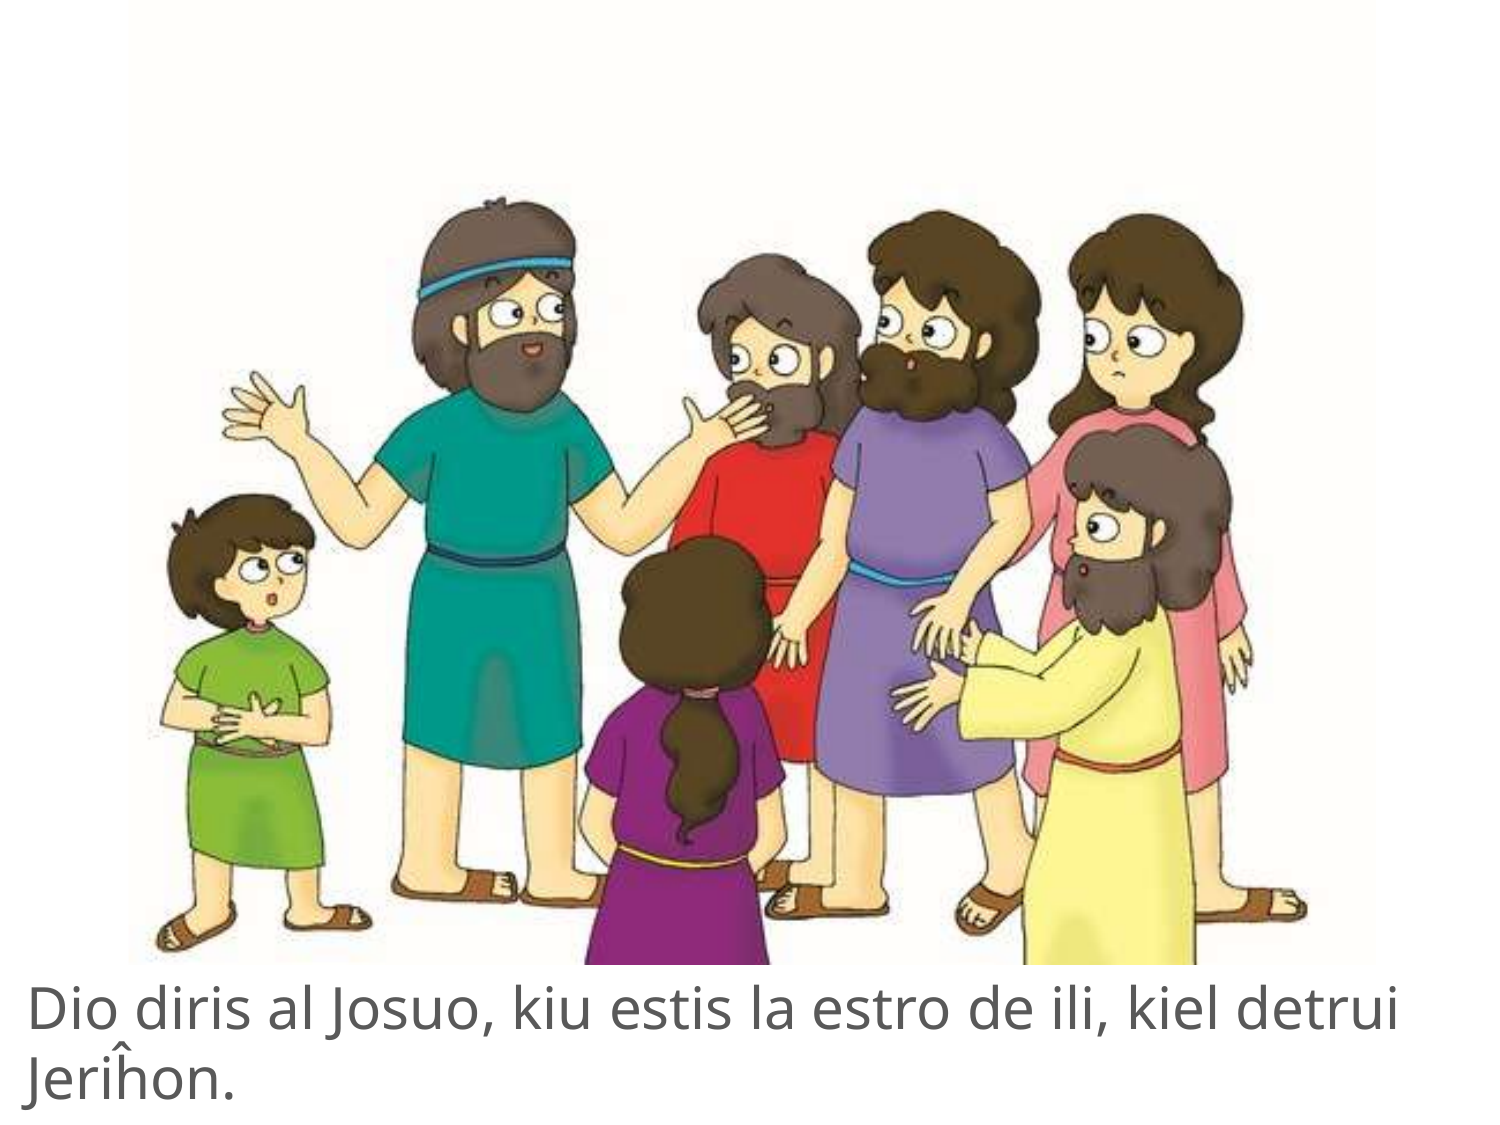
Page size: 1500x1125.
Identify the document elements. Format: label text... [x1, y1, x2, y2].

picture [128, 0, 1377, 965]
text_box Dio diris al Josuo, kiu estis la estro de ili, kiel detrui Jeriĥon. [11, 964, 1483, 1119]
